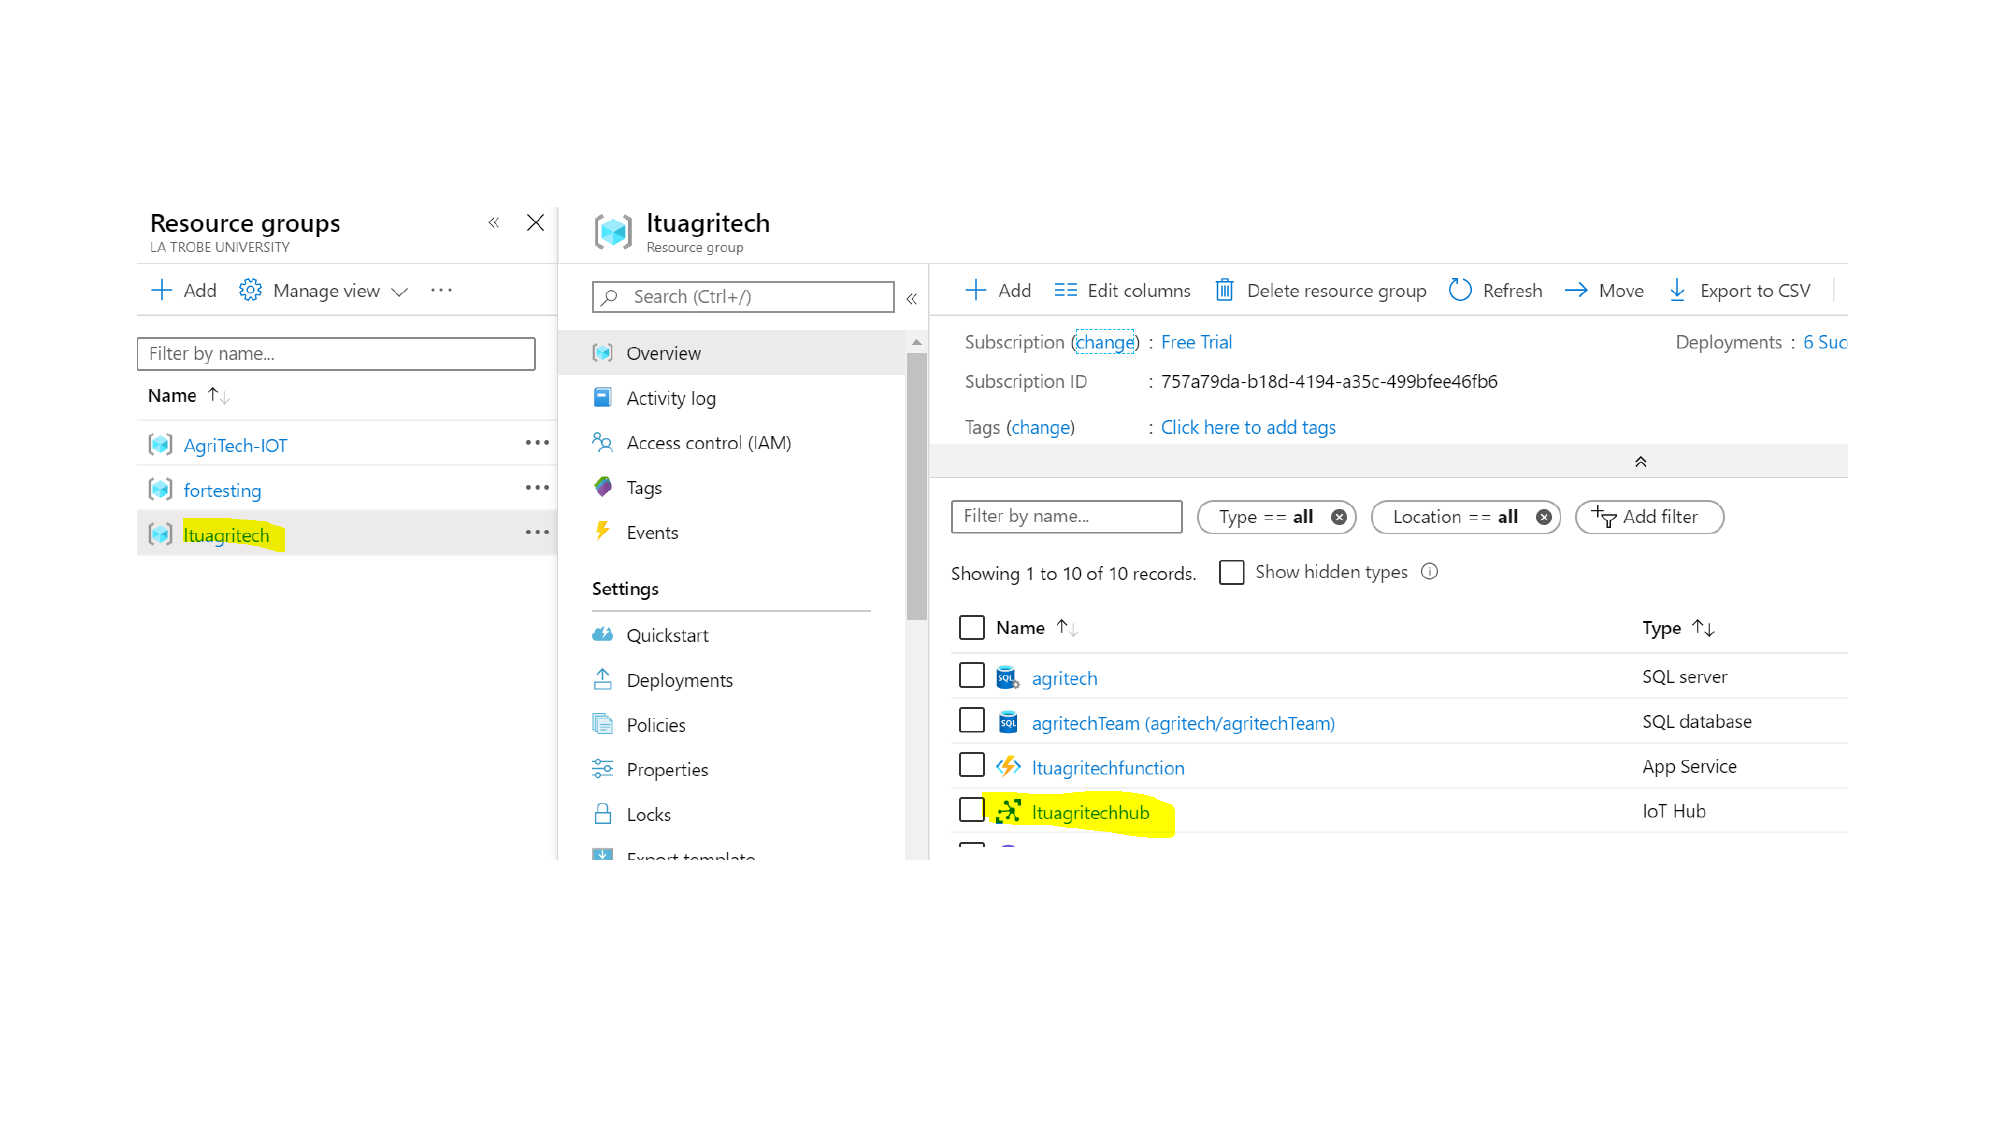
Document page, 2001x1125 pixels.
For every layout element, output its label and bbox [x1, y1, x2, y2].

list [137, 207, 1848, 860]
